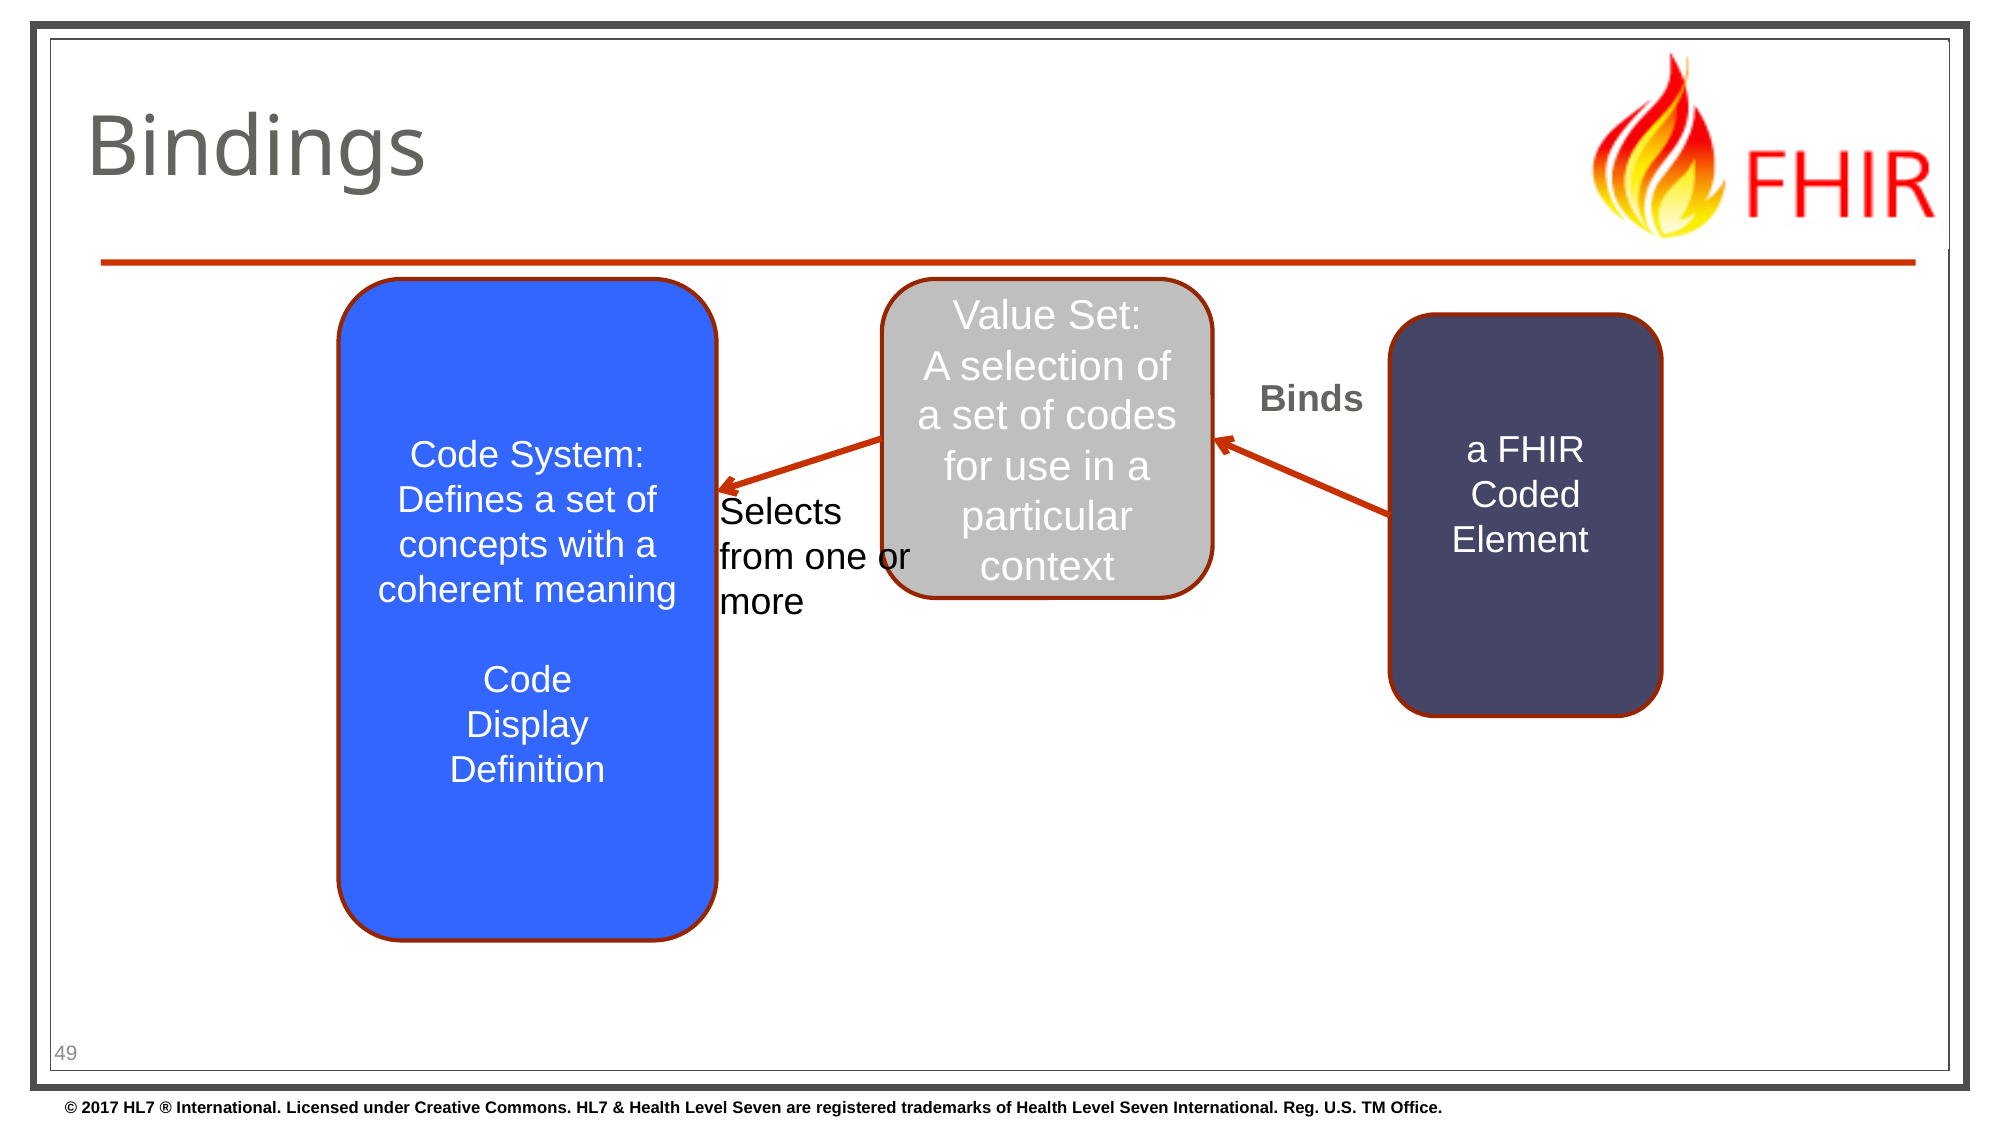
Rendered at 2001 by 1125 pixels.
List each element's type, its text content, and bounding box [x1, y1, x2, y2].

text_box Code System: Defines a set of concepts with a coherent meaning Code Display Definition [336, 276, 719, 943]
slide_number 49 [39, 1034, 197, 1071]
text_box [1212, 438, 1390, 516]
text_box Value Set: A selection of a set of codes for use in a particular context [879, 276, 1215, 601]
text_box Binds [1244, 367, 1379, 427]
picture [1578, 42, 1949, 249]
text_box Selects from one or more [704, 479, 926, 630]
text_box a FHIR Coded Element [1387, 312, 1664, 719]
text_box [716, 438, 883, 492]
title Bindings [70, 54, 1504, 249]
